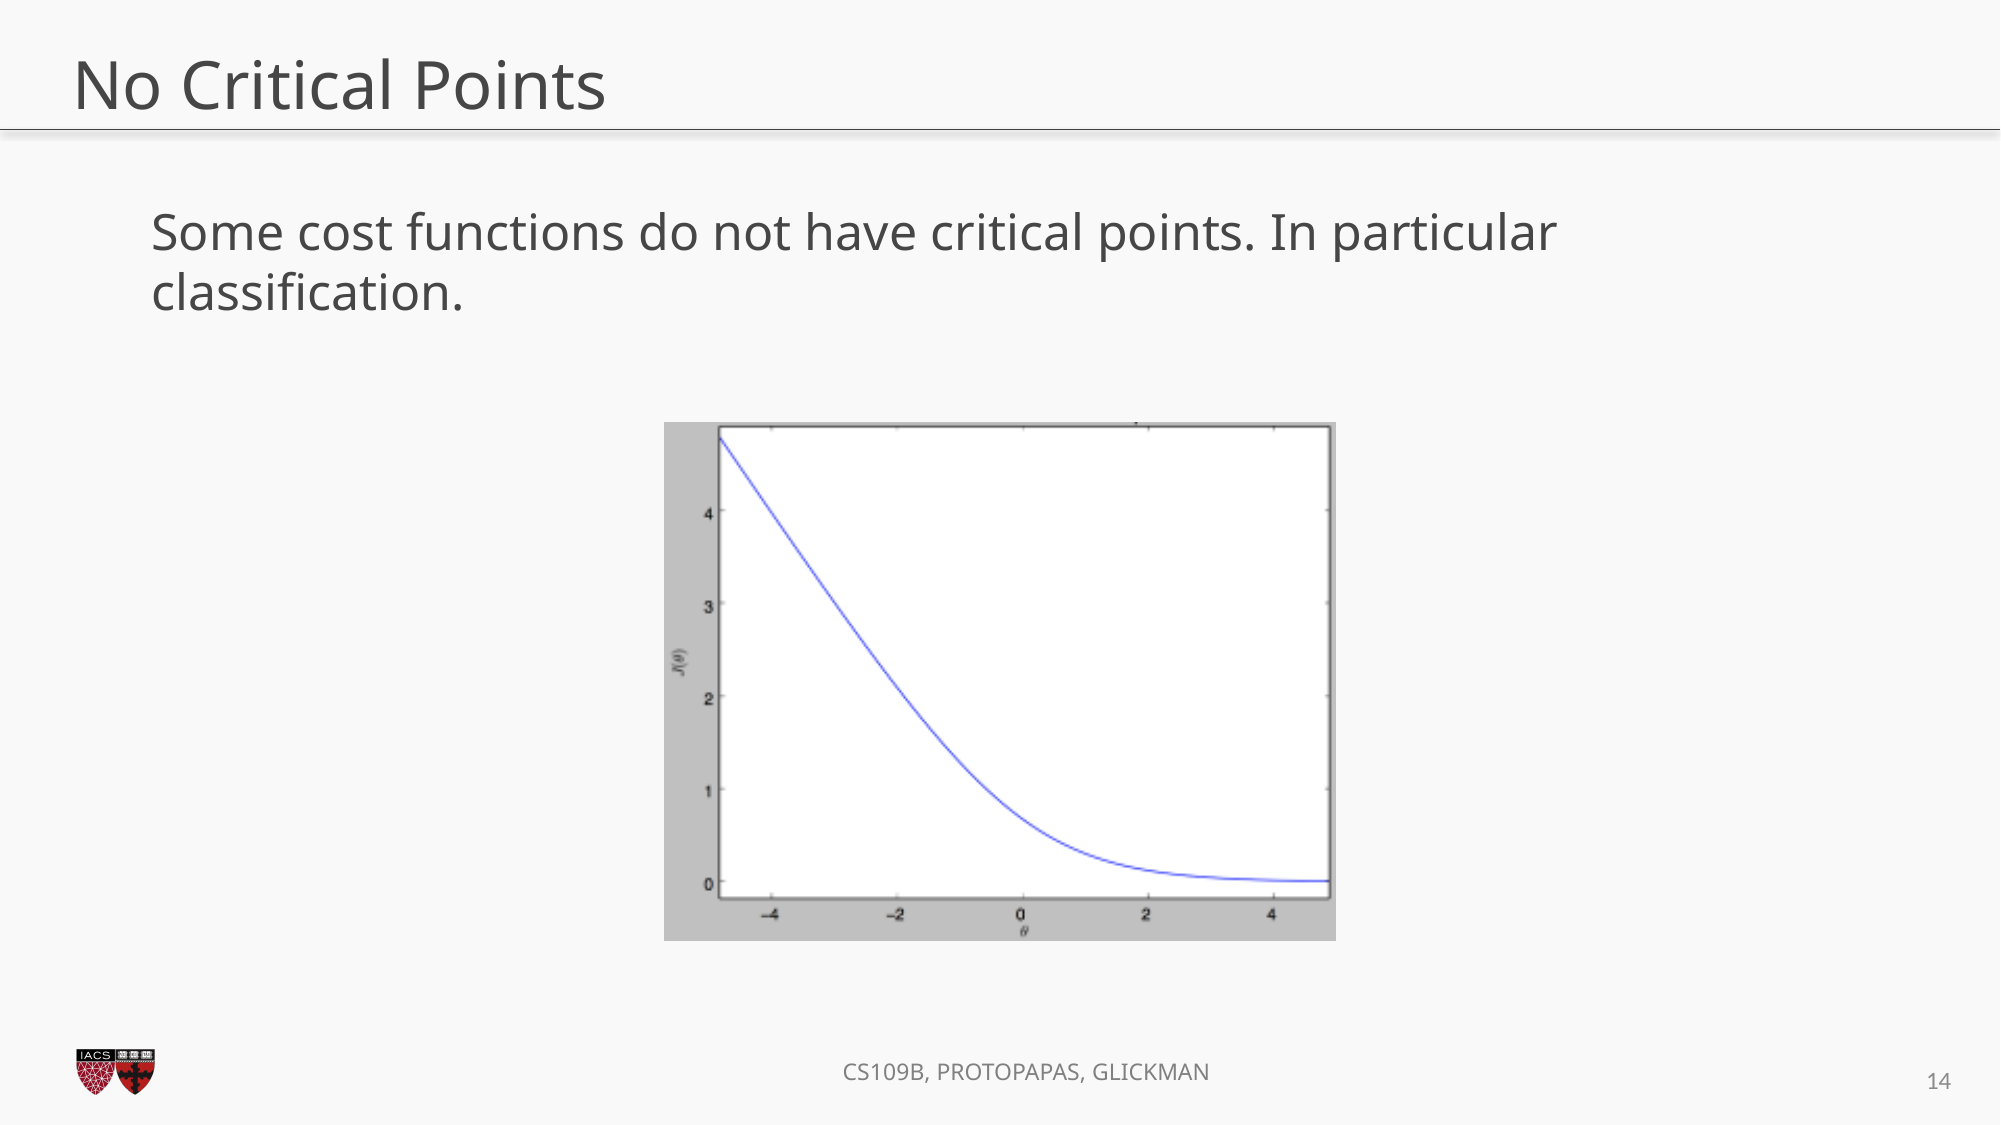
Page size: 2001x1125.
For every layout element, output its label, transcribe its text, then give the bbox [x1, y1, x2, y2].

picture [75, 1049, 155, 1095]
slide_number 14 [1500, 1050, 1967, 1110]
title No Critical Points [57, 35, 1943, 162]
picture [664, 421, 1336, 941]
list Some cost functions do not have critical points. In particular classification. [136, 193, 1831, 540]
